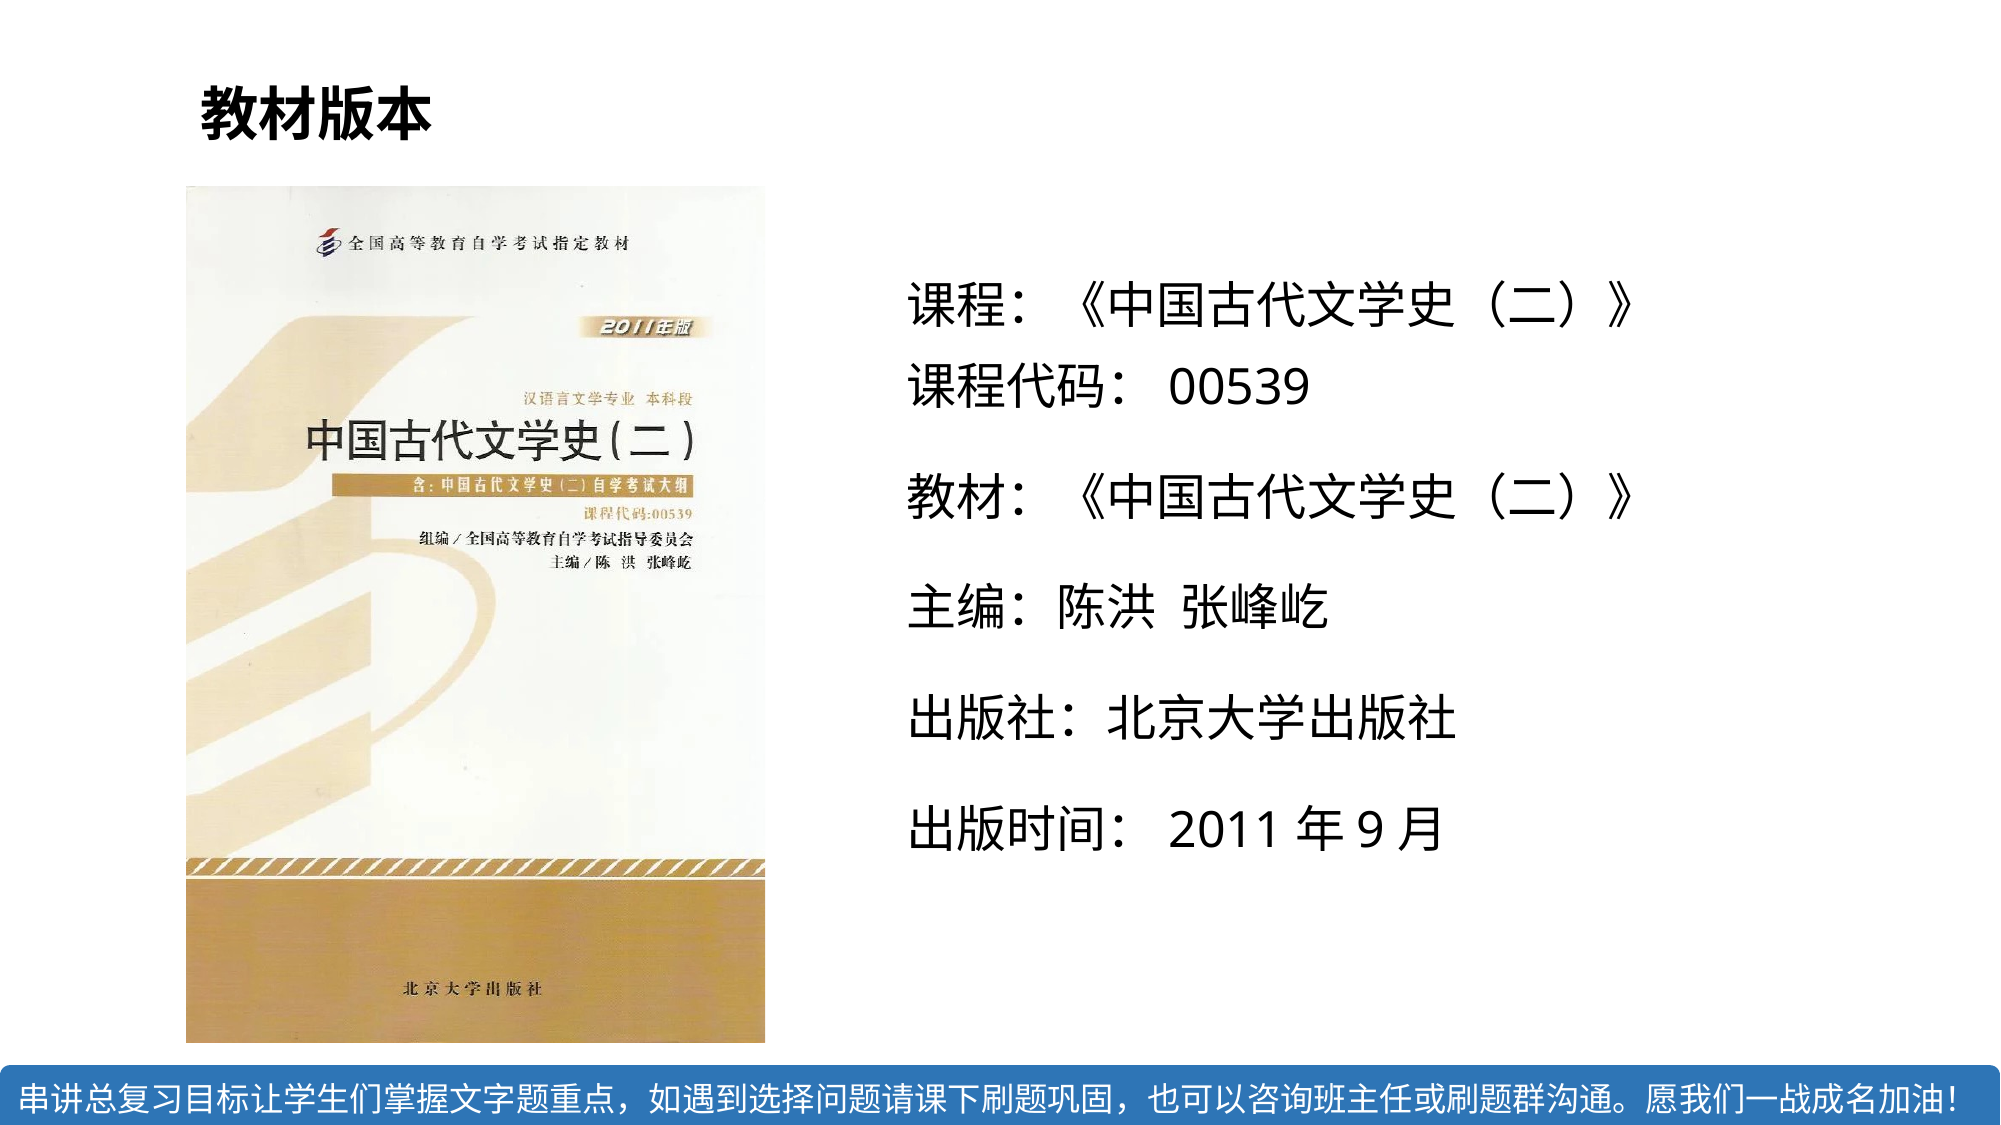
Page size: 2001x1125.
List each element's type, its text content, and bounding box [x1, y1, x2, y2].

text_box 教材版本 [186, 69, 1094, 155]
text_box 课程：《中国古代文学史（二）》 课程代码：00539 教材：《中国古代文学史（二）》 主编：陈洪 张峰屹 出版社：北京大学出版社 出版时间：2011年9月 [817, 235, 1833, 890]
picture [186, 186, 766, 1043]
